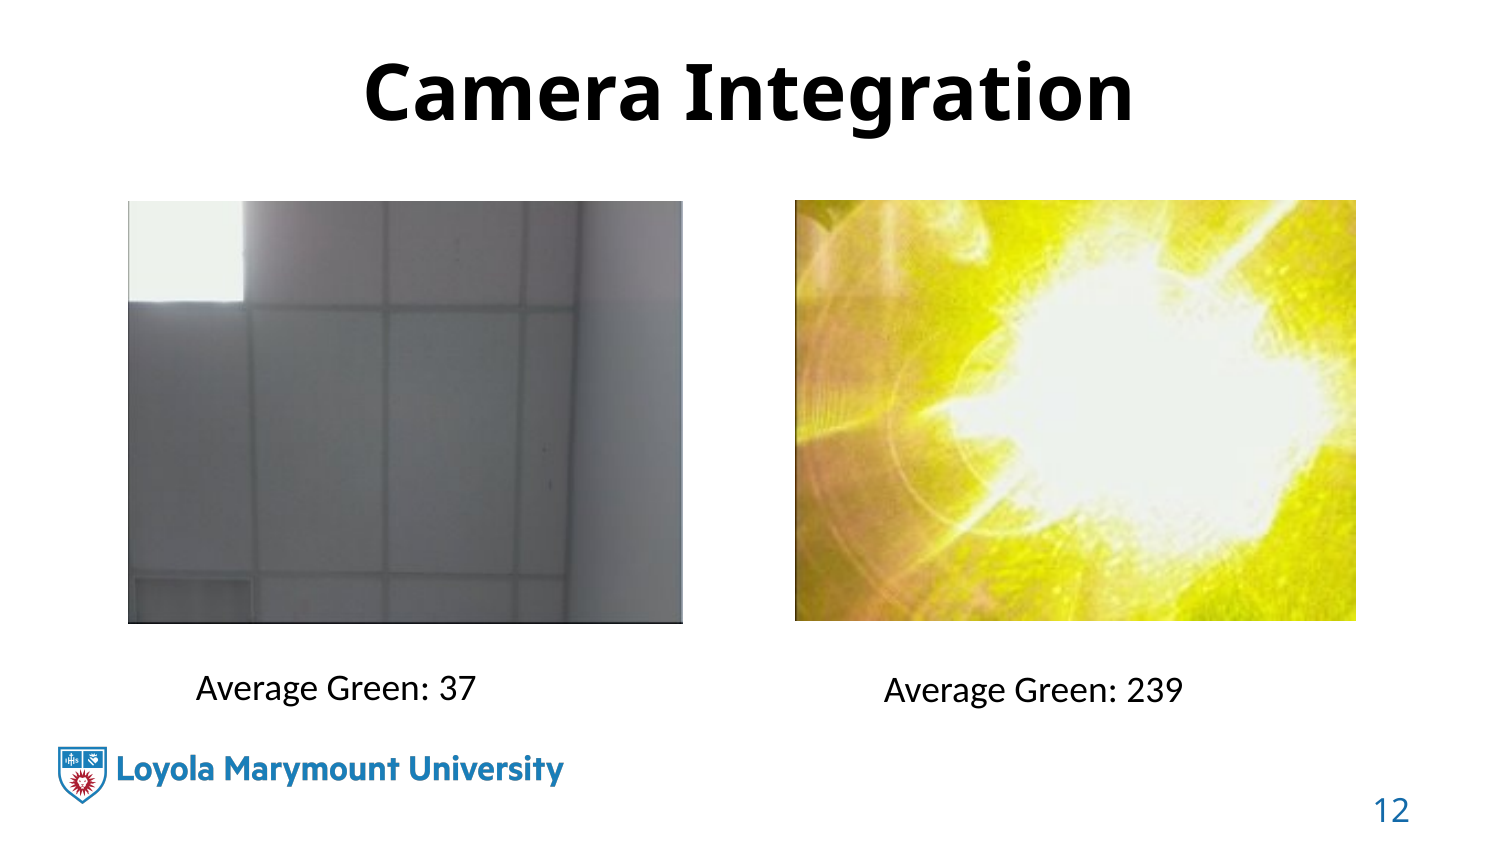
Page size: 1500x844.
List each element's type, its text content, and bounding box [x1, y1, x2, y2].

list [795, 200, 1356, 622]
text_box Average Green: 37 [180, 655, 631, 716]
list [127, 201, 684, 624]
text_box Average Green: 239 [868, 657, 1319, 718]
title Camera Integration [75, 33, 1425, 144]
slide_number 12 [1074, 782, 1425, 827]
